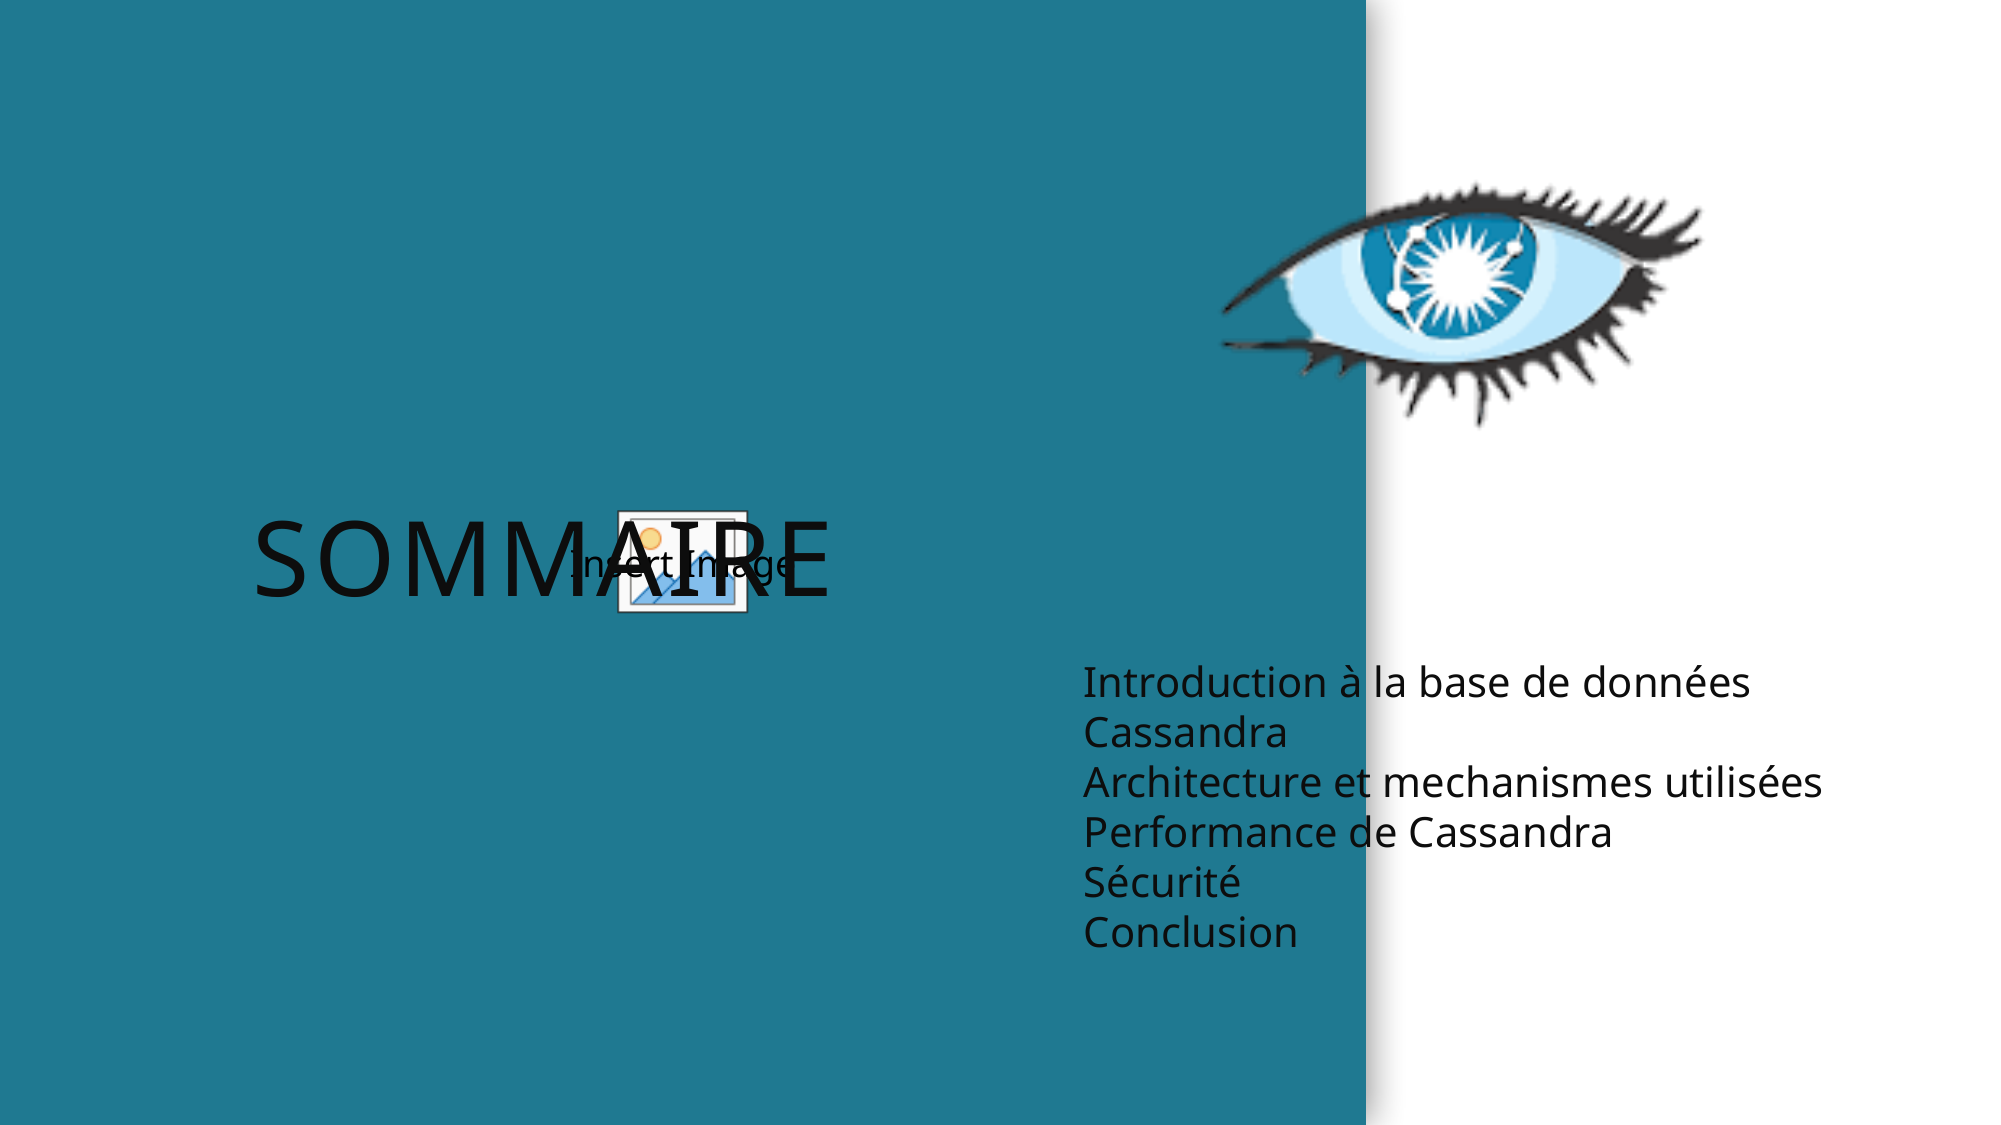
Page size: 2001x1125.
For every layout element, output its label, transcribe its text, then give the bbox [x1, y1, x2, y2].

subtitle Introduction à la base de données Cassandra Architecture et mechanismes utilisées Performance de Cassandra Sécurité Conclusion [1373, 595, 1942, 1025]
picture [0, 0, 1942, 1125]
